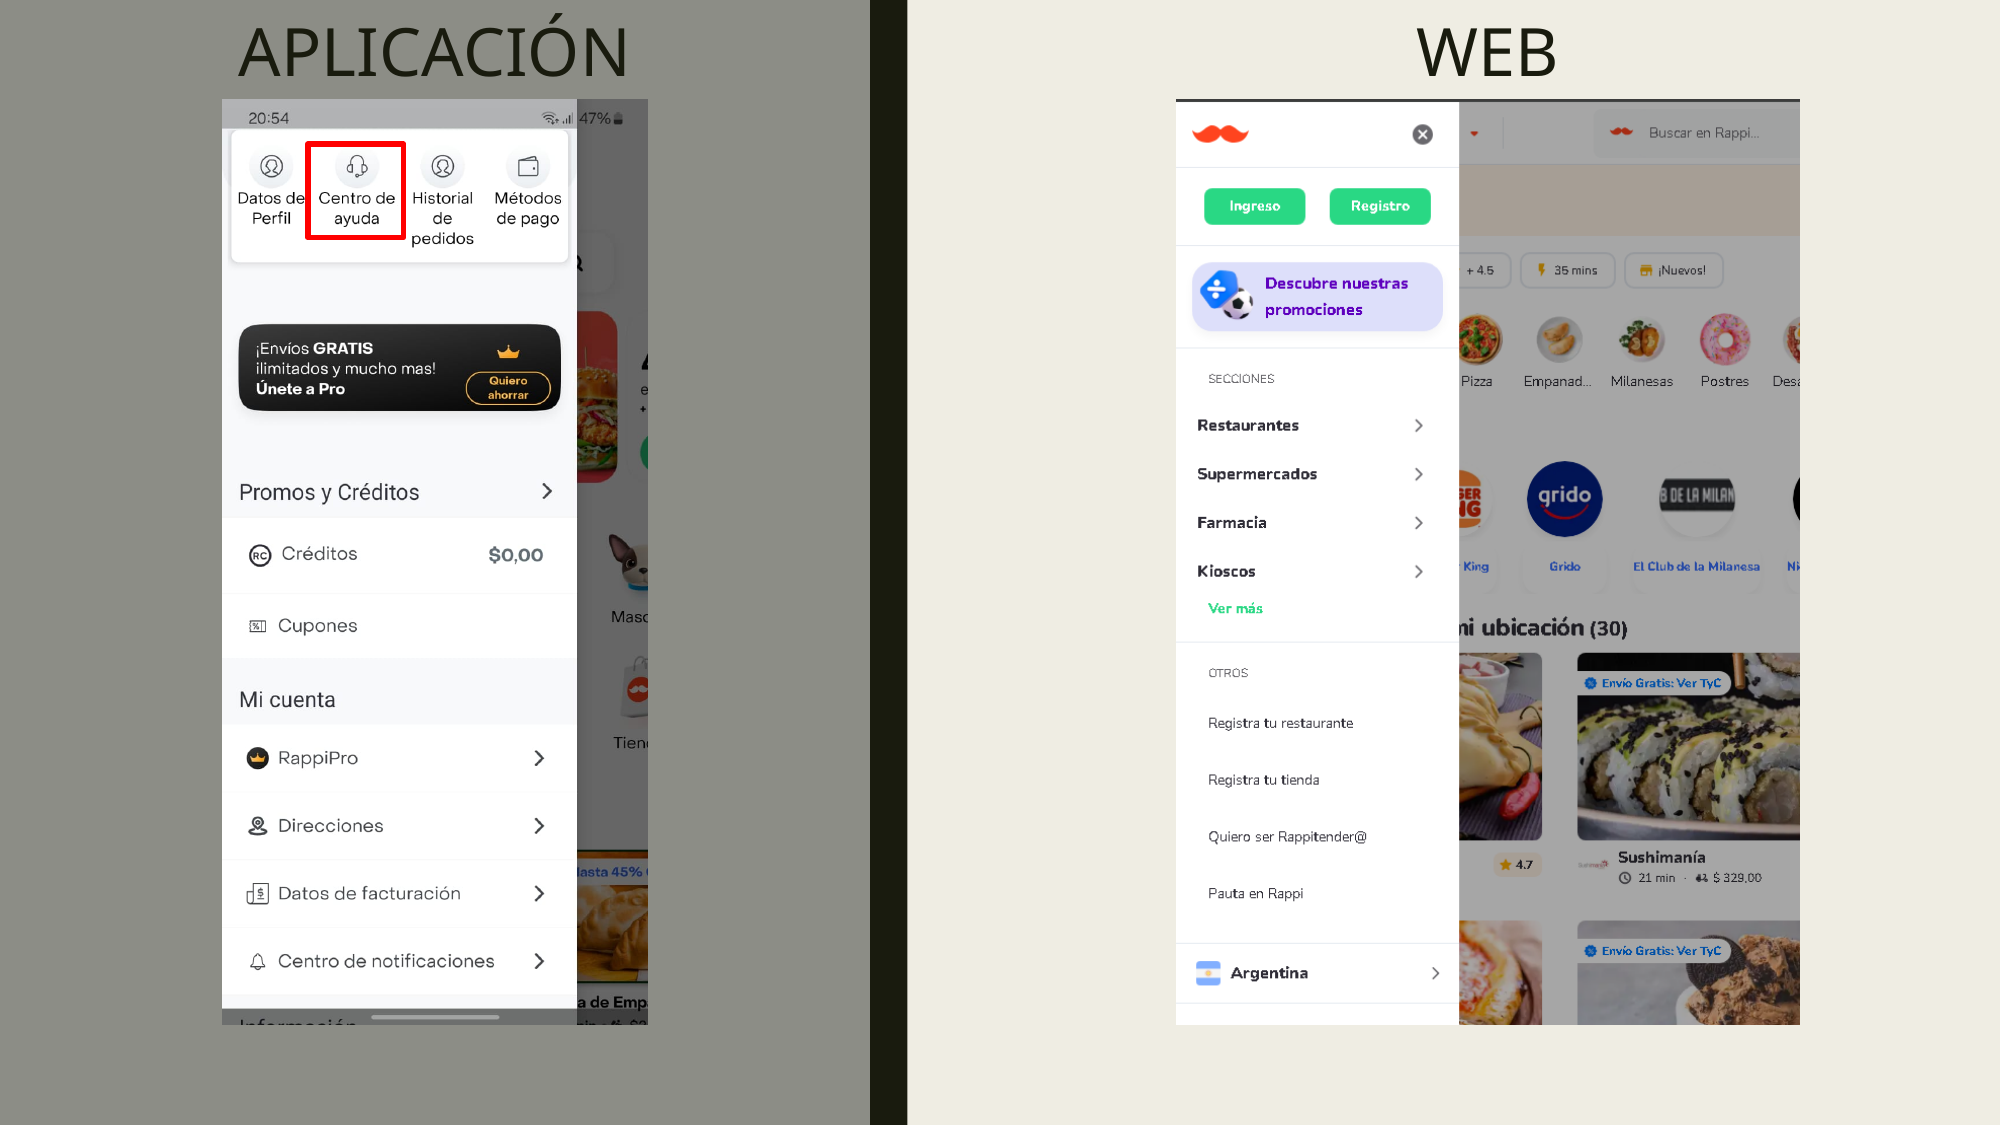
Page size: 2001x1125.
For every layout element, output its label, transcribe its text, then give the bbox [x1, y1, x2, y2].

text_box WEB [1222, 15, 1754, 99]
title APLICACIÓN [169, 15, 701, 125]
picture [222, 99, 648, 1026]
picture [1176, 99, 1800, 1026]
